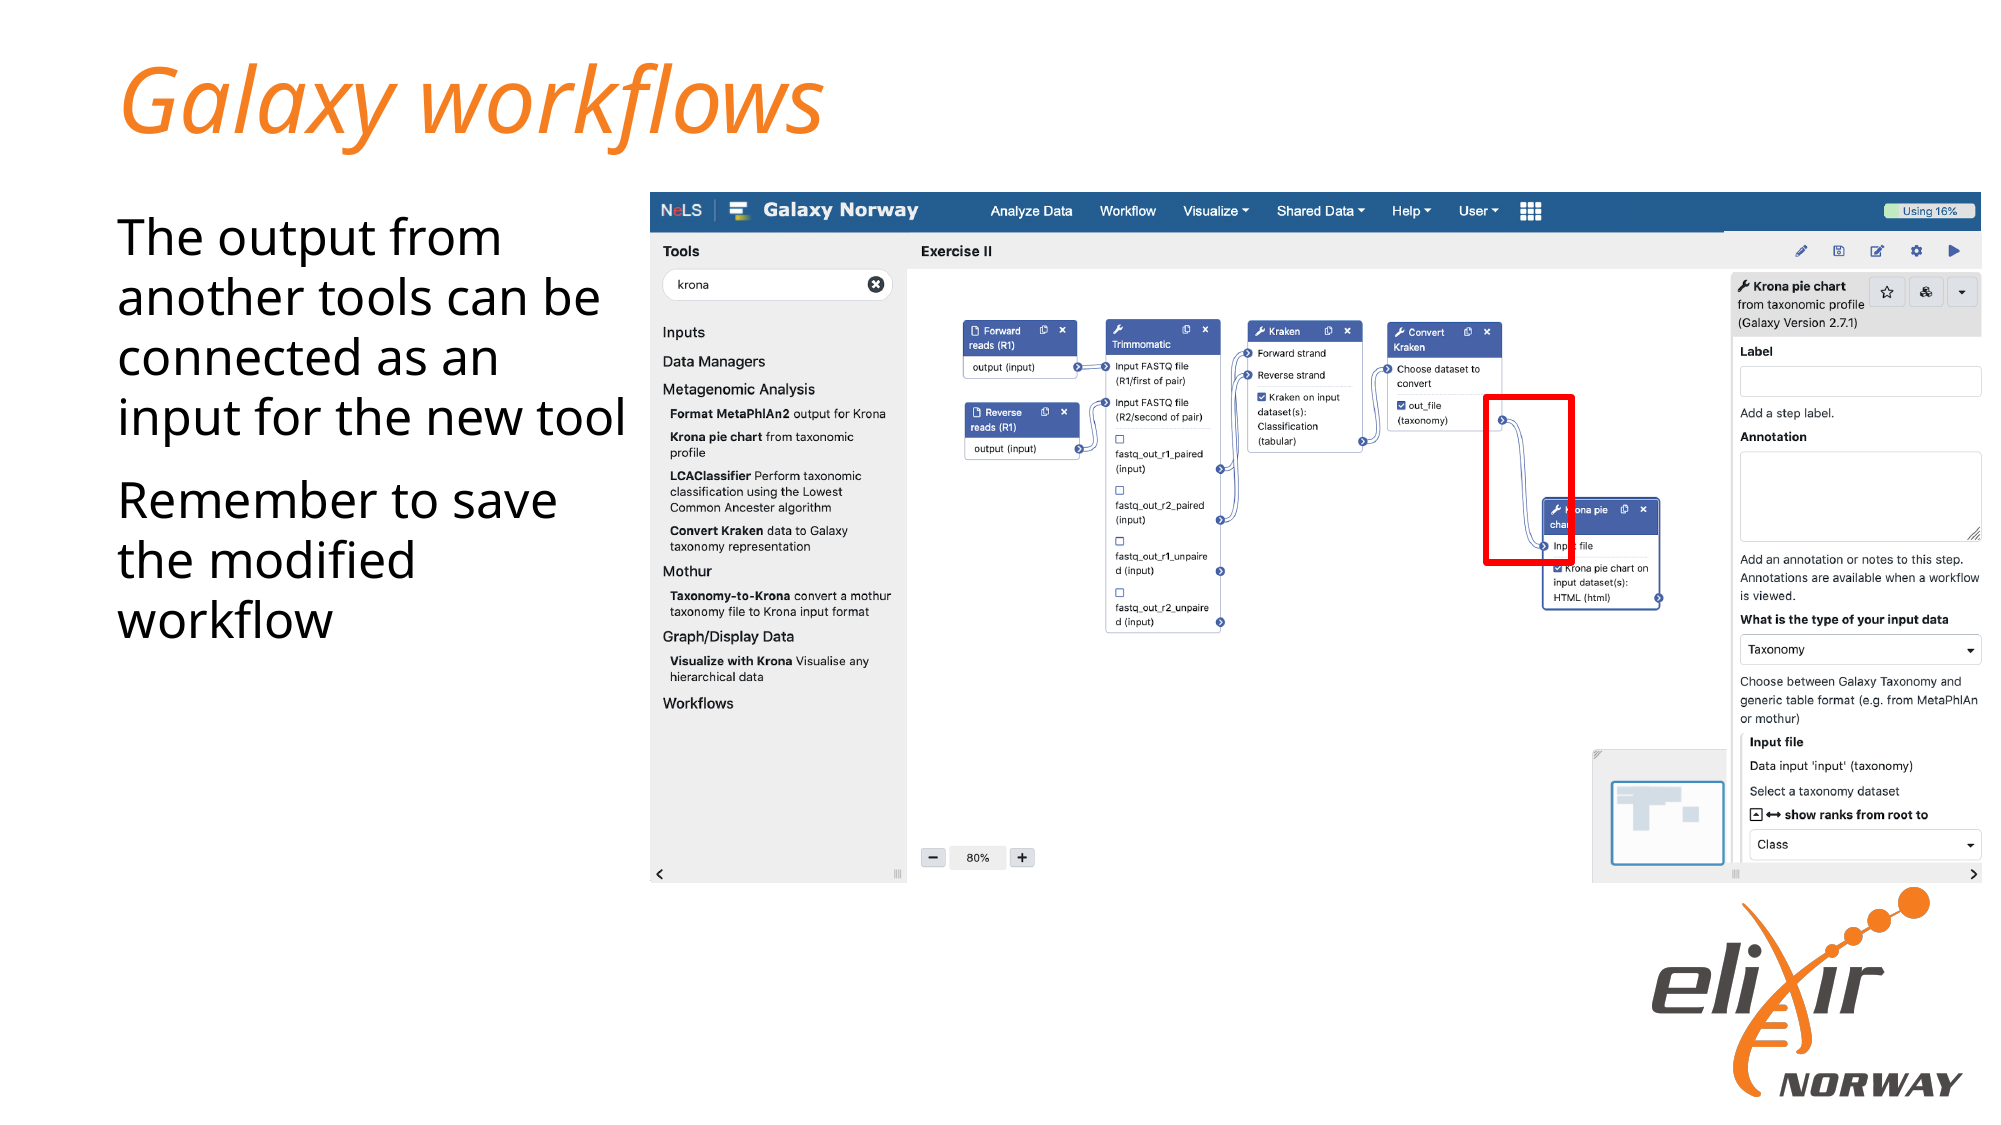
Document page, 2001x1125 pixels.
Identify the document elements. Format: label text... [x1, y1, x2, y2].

text_box The output from another tools can be connected as an input for the new tool Remember to save the modified workflow [117, 205, 633, 883]
title Galaxy workflows [117, 54, 1902, 161]
picture [1652, 887, 1963, 1097]
picture [650, 191, 1982, 884]
